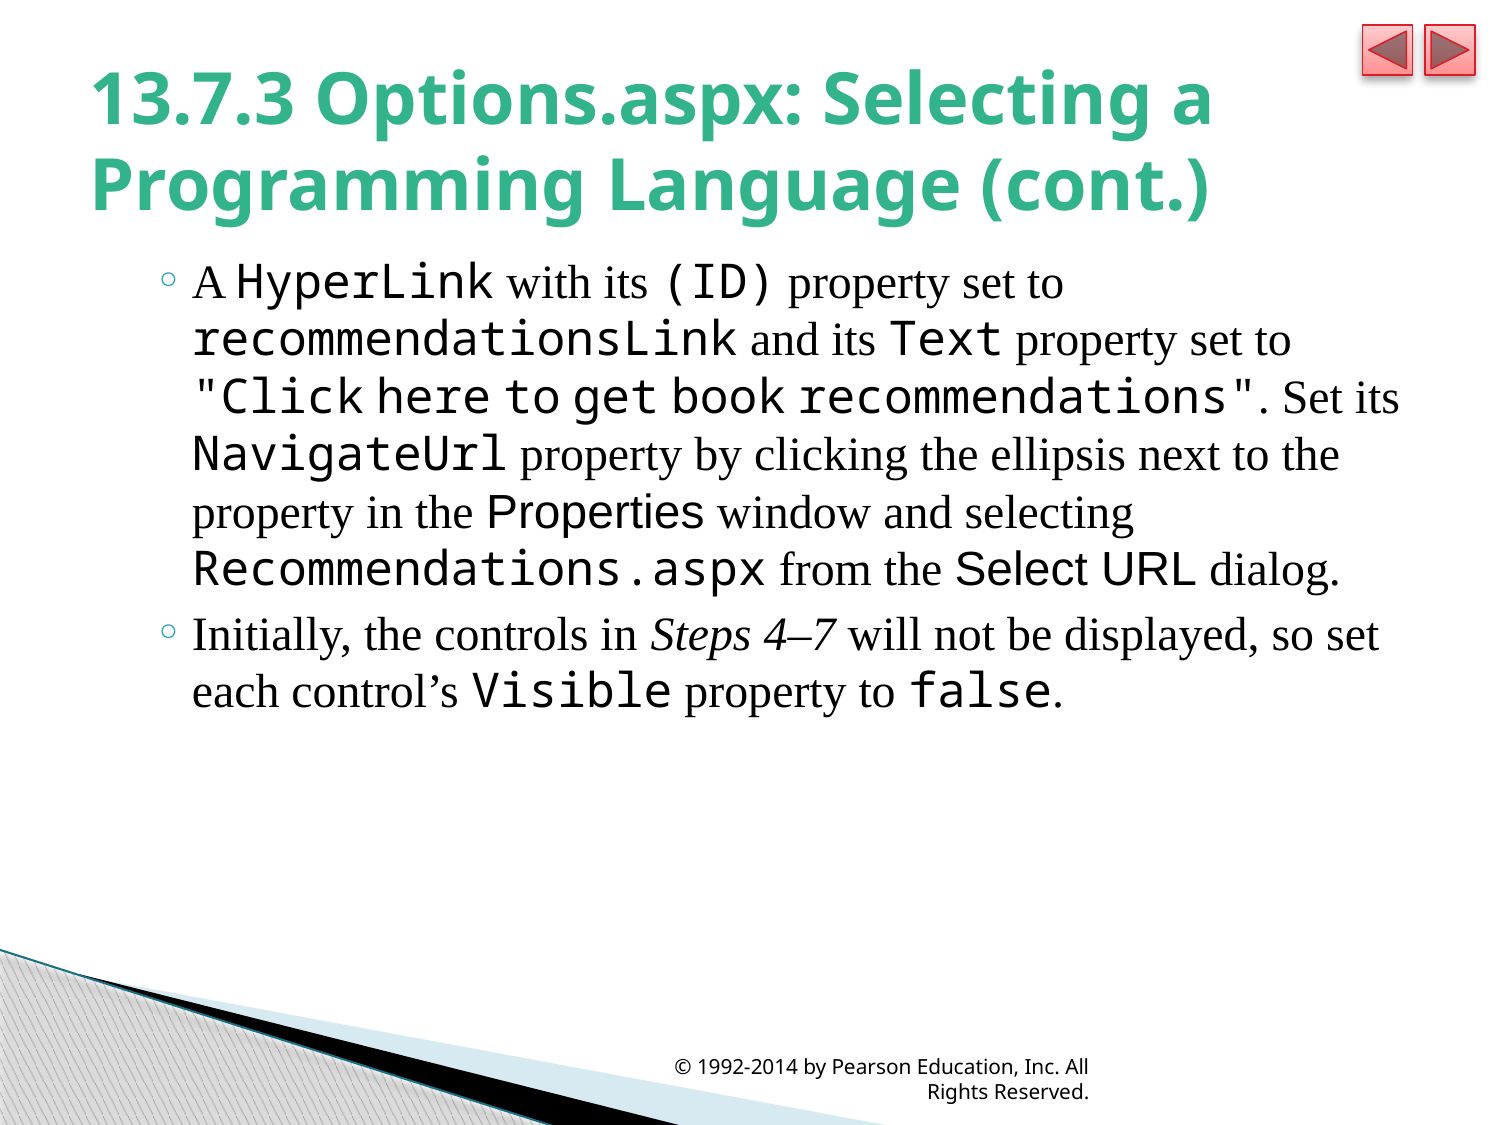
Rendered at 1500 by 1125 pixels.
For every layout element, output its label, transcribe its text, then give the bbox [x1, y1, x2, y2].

title 13.7.3 Options.aspx: Selecting a Programming Language (cont.) [75, 45, 1425, 233]
list A HyperLink with its (ID) property set to recommendationsLink and its Text property set to "Click here to get book recommendations". Set its NavigateUrl property by clicking the ellipsis next to the property in the Properties window and selecting Recommendations.aspx from the Select URL dialog. Initially, the controls in Steps 4–7 will not be displayed, so set each control’s Visible property to false. [75, 242, 1425, 986]
footer © 1992-2014 by Pearson Education, Inc. All Rights Reserved. [650, 1051, 1105, 1112]
